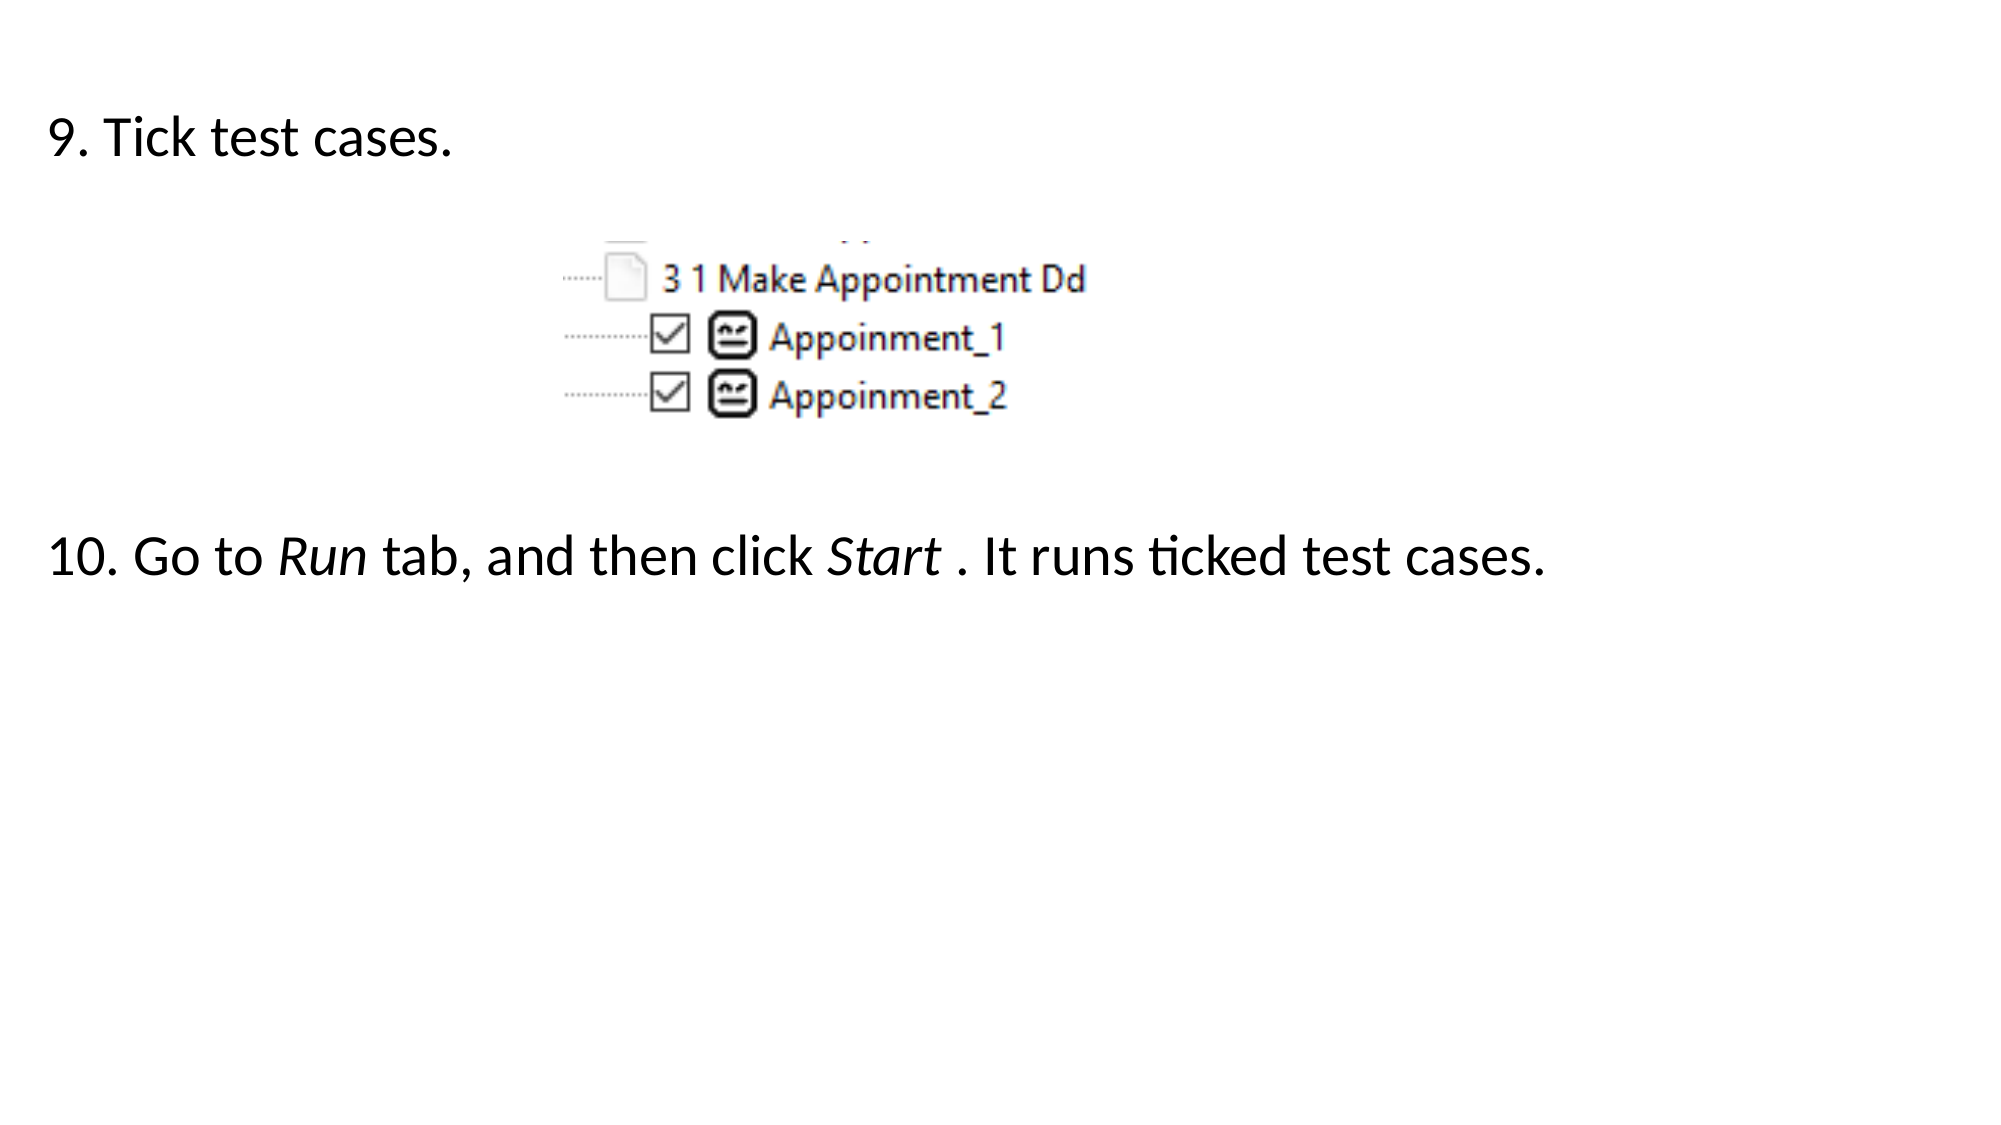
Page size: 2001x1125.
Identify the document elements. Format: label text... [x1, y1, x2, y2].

list 9. Tick test cases. 10. Go to Run tab, and then click Start . It runs ticked test cases. [31, 99, 1863, 1037]
picture [563, 241, 1194, 428]
